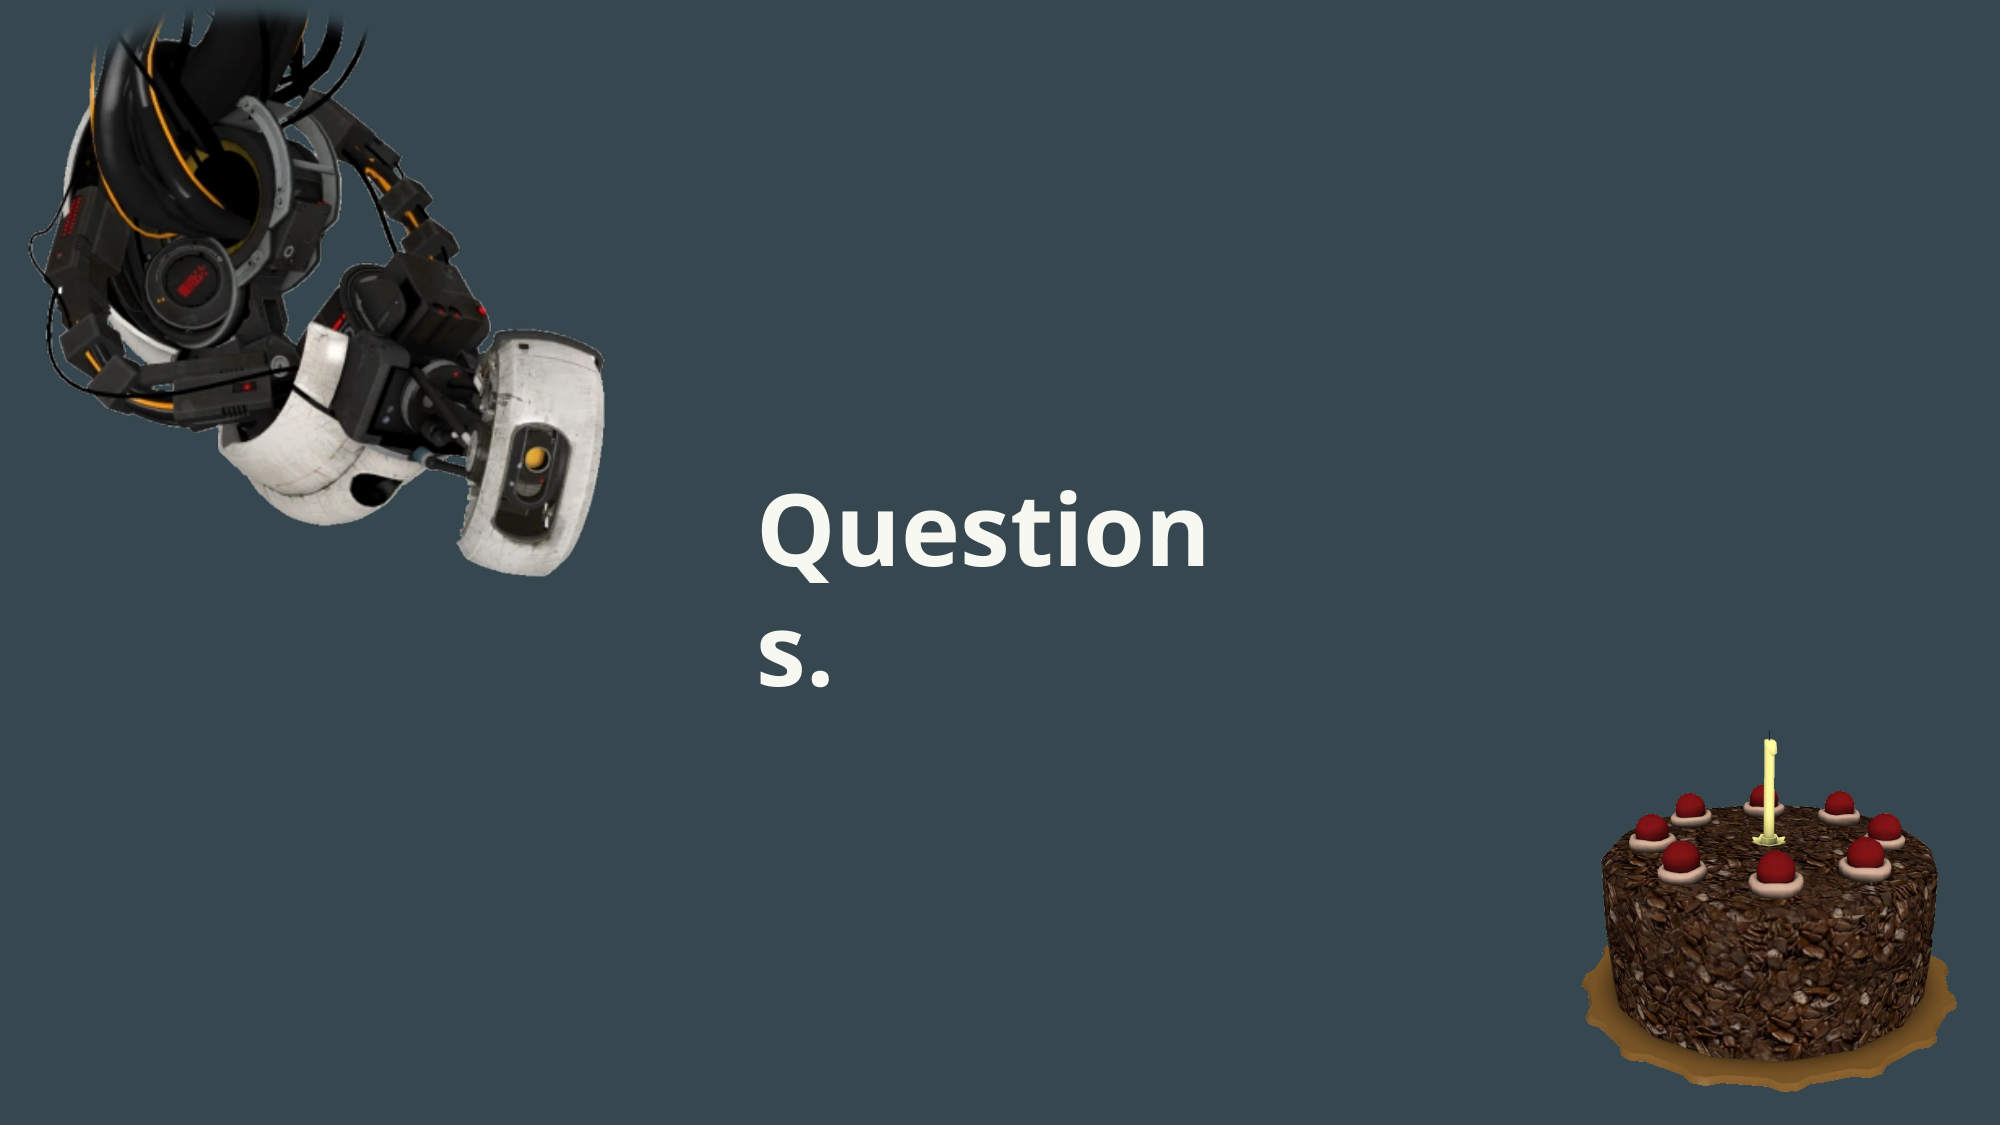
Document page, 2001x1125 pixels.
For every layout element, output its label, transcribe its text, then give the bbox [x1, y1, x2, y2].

text_box Questions. [741, 451, 1259, 673]
picture [1581, 729, 1957, 1093]
picture [0, 0, 652, 610]
